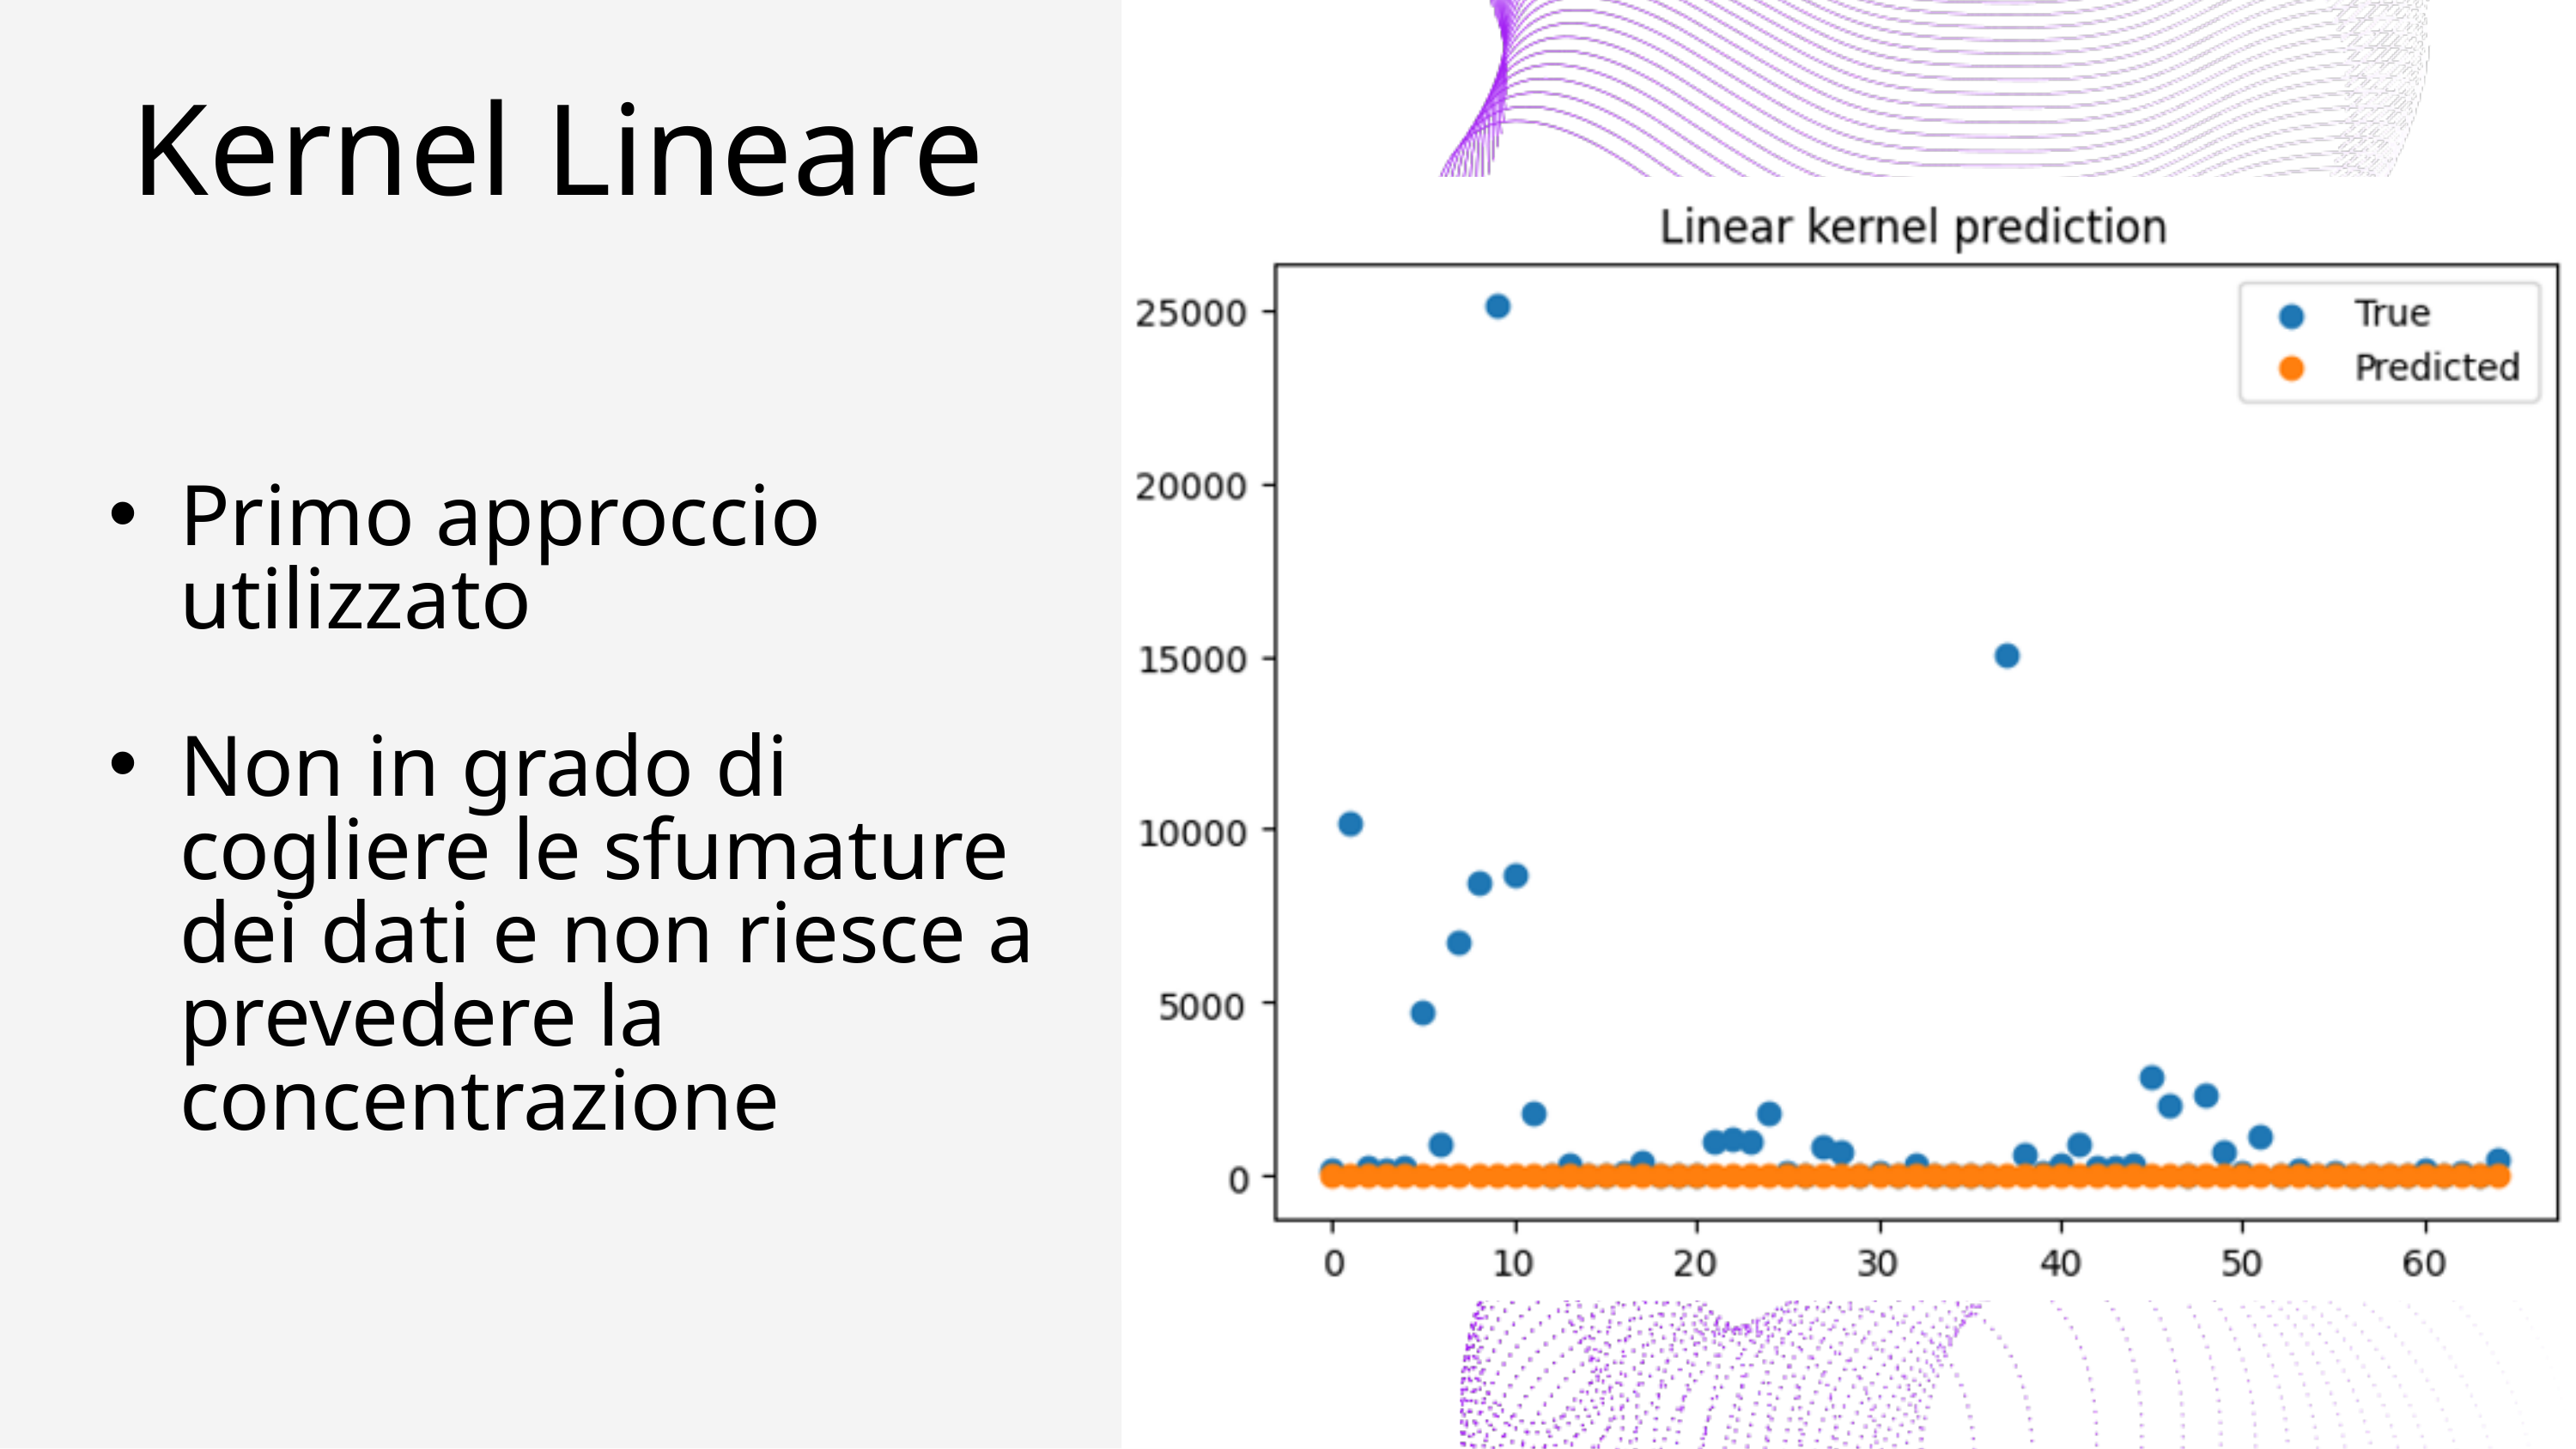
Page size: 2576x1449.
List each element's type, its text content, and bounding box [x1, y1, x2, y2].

text_box [1121, 177, 2576, 1300]
text_box Primo approccio utilizzato Non in grado di cogliere le sfumature dei dati e non riesce a prevedere la concentrazione [37, 478, 1084, 1147]
text_box Kernel Lineare [37, 69, 1078, 221]
text_box [1460, 1300, 2576, 1449]
text_box [1358, 0, 2432, 177]
text_box [0, 0, 1122, 1449]
